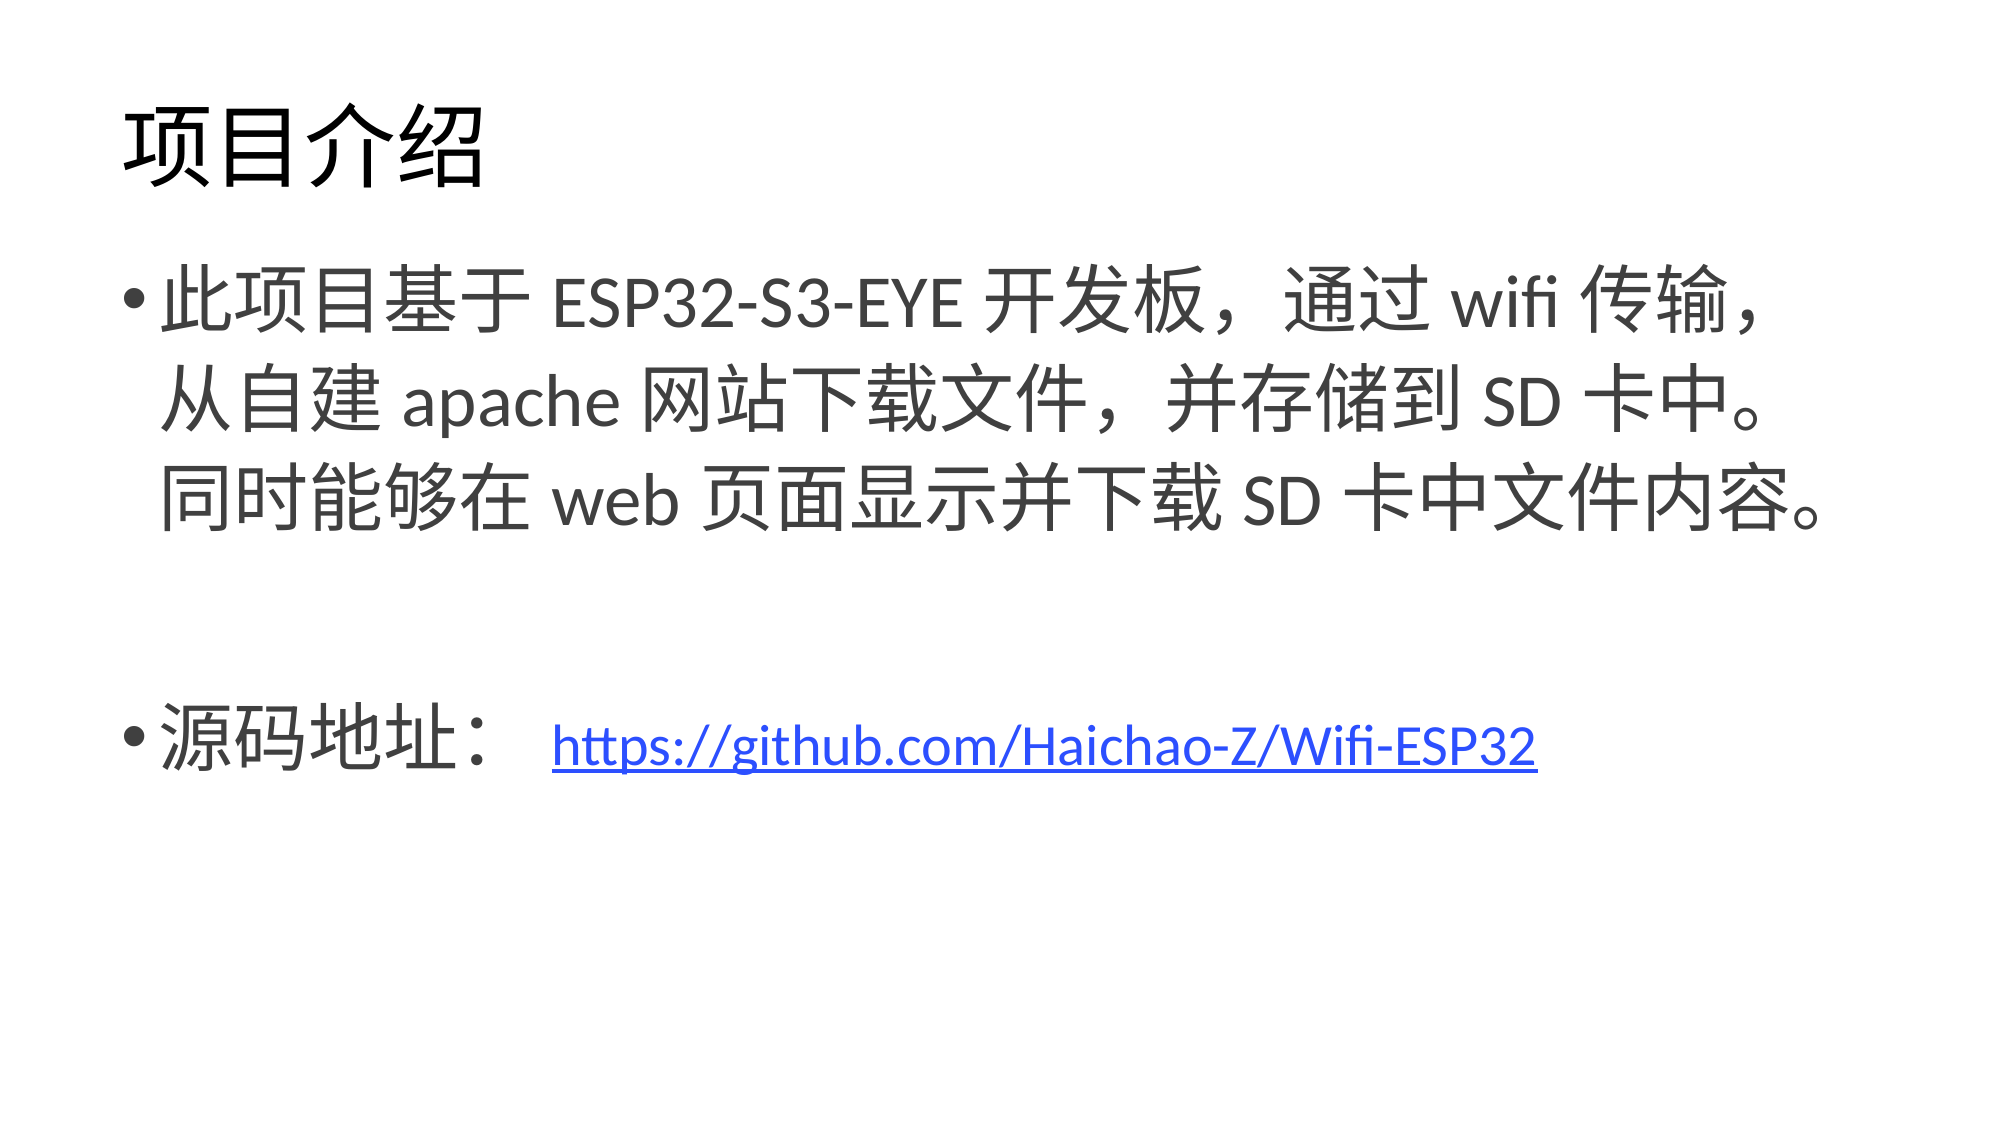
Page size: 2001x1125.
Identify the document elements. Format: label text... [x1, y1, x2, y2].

title 项目介绍 [106, 42, 1832, 236]
list 此项目基于ESP32-S3-EYE开发板，通过wifi传输，从自建apache网站下载文件，并存储到SD卡中。同时能够在web页面显示并下载SD卡中文件内容。 源码地址：https://github.com/Haichao-Z/Wifi-ESP32 [106, 236, 1832, 950]
